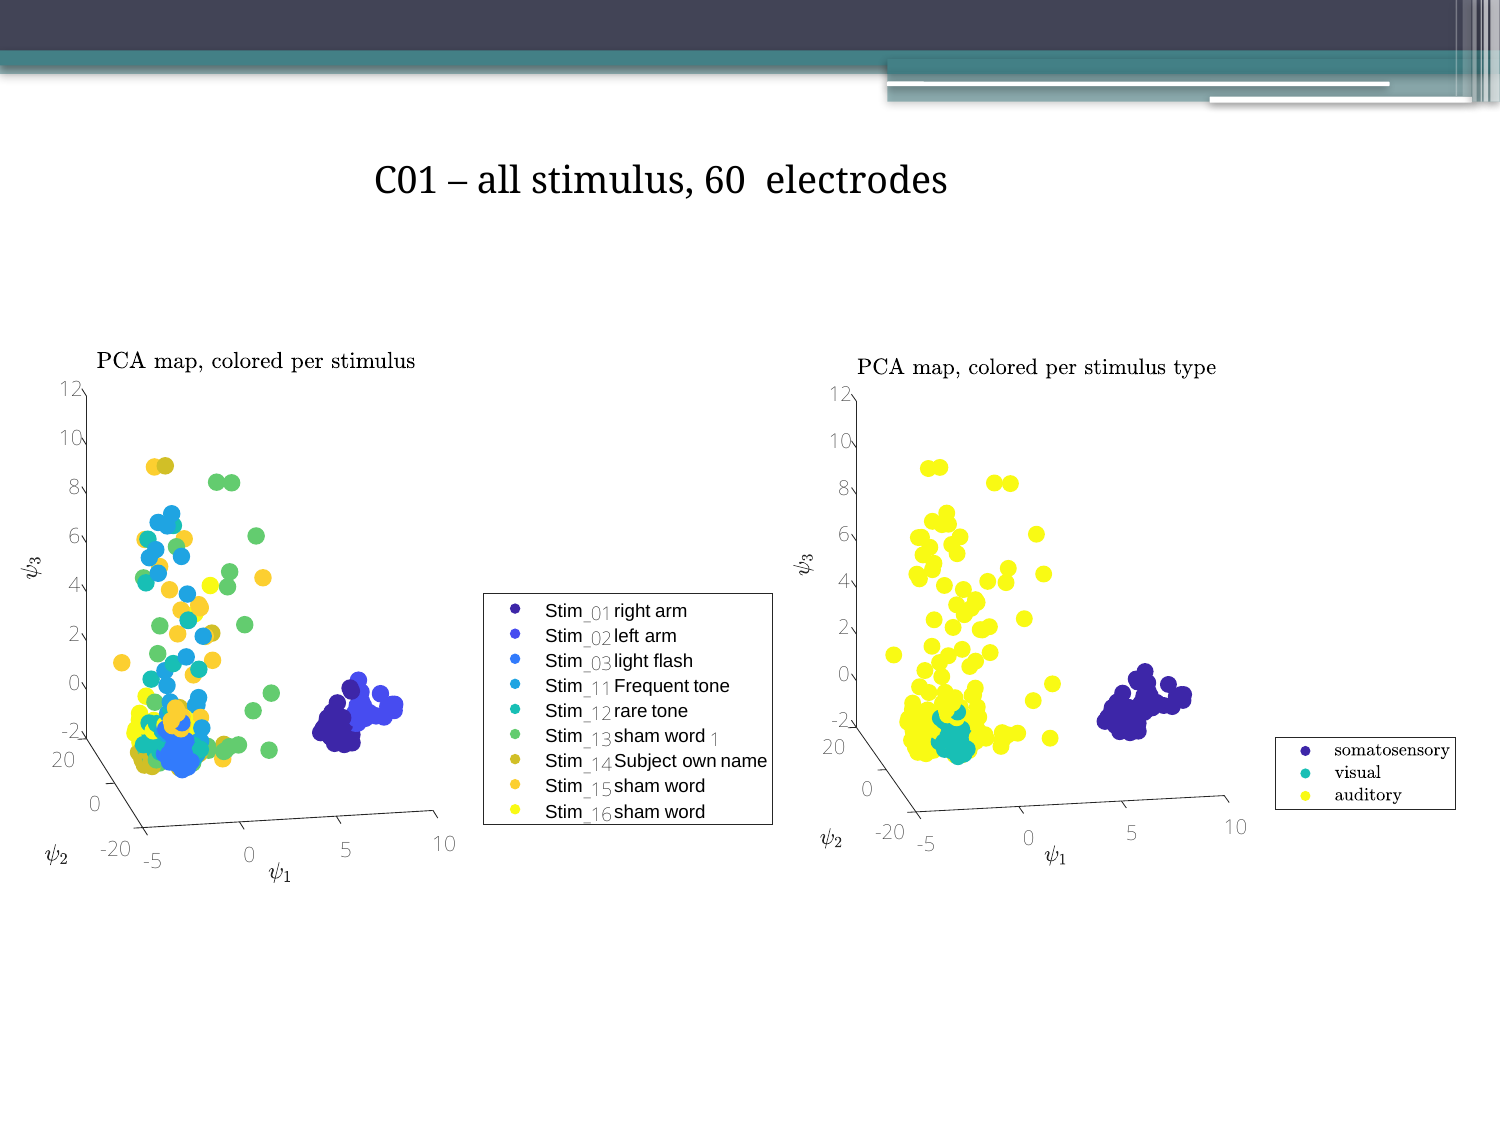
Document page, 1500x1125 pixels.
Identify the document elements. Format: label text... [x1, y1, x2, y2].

text_box C01 – all stimulus, 60 electrodes [289, 148, 1034, 209]
picture [17, 337, 1500, 888]
